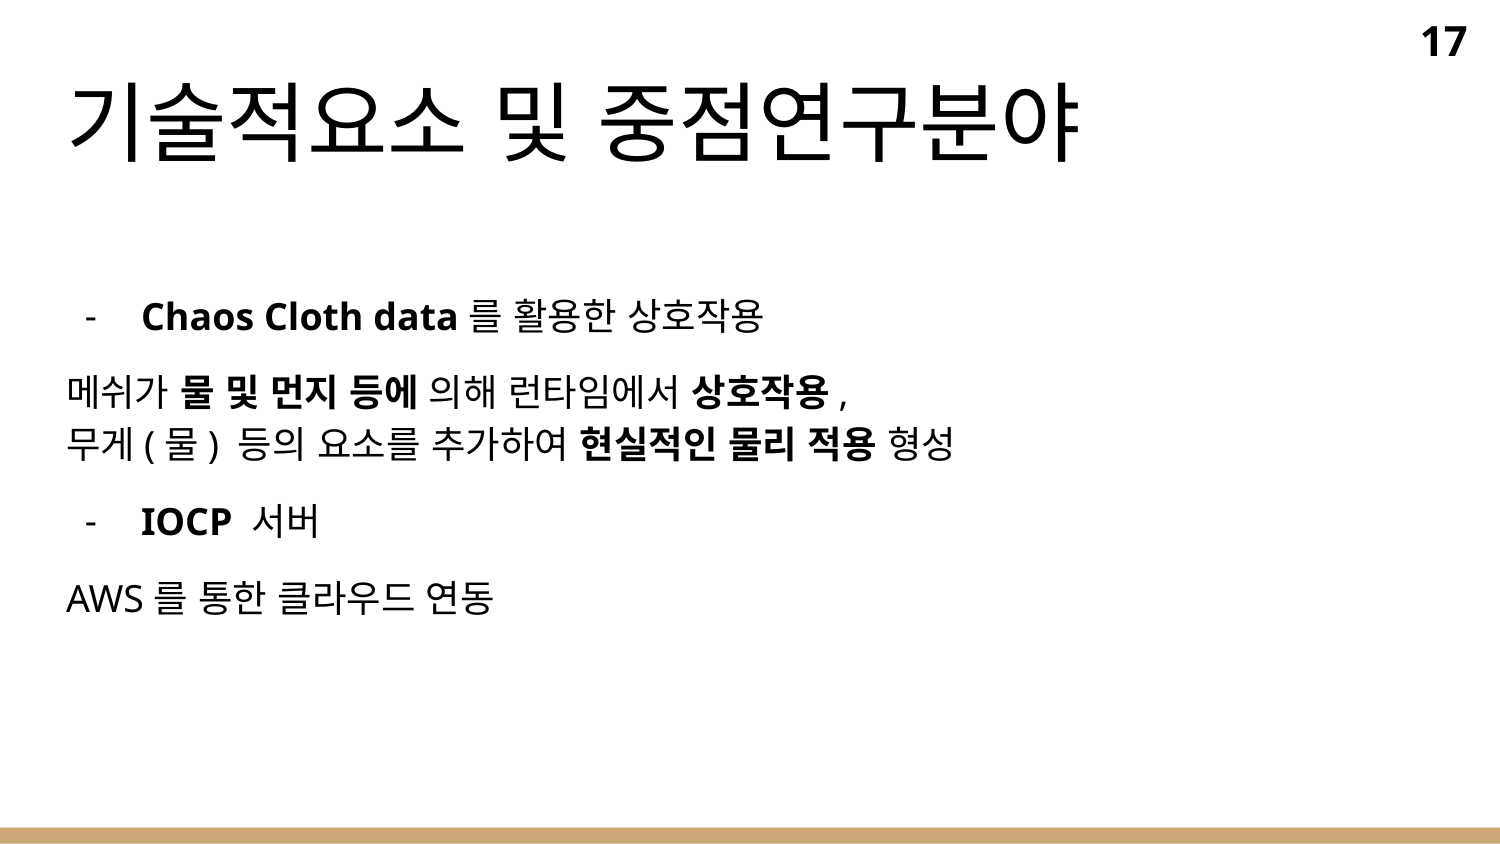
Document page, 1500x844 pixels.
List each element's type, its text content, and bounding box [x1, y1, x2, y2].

text_box 17 [1404, 0, 1500, 80]
list Chaos Cloth data를 활용한 상호작용 메쉬가 물 및 먼지 등에 의해 런타임에서 상호작용, 무게(물) 등의 요소를 추가하여 현실적인 물리 적용 형성 IOCP 서버 AWS를 통한 클라우드 연동 [51, 200, 1449, 752]
title 기술적요소 및 중점연구분야 [51, 51, 1449, 189]
